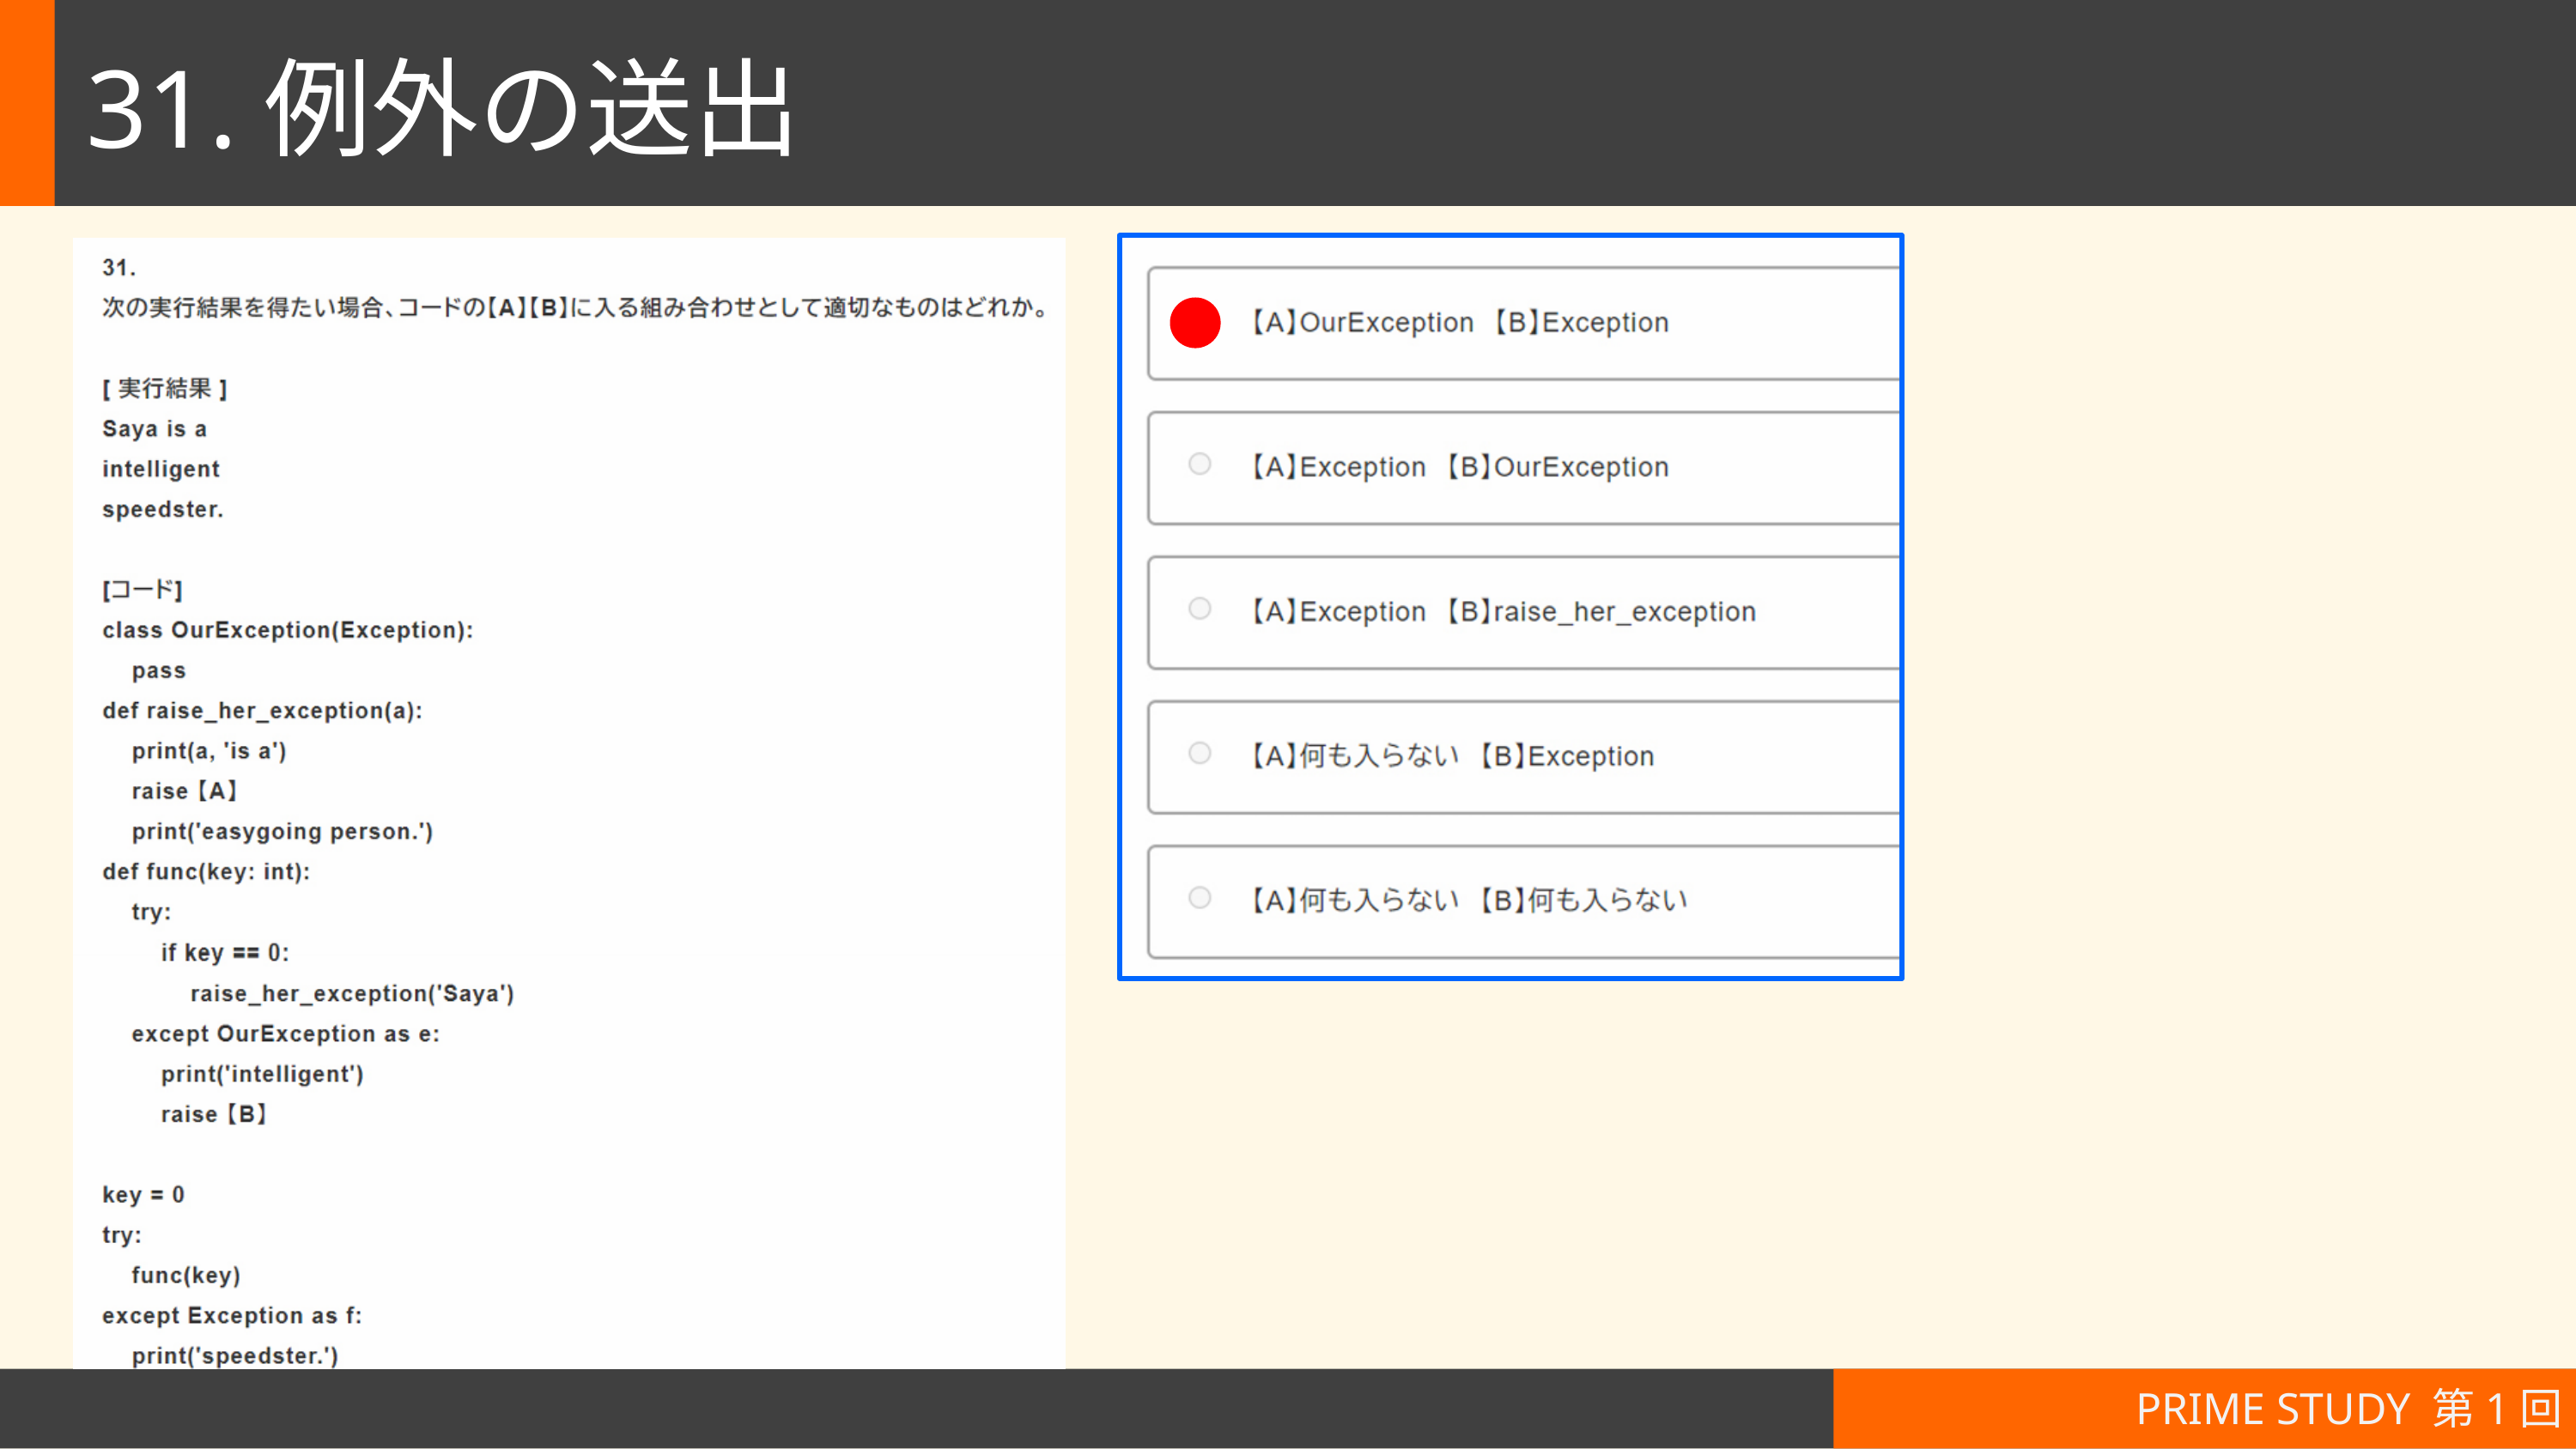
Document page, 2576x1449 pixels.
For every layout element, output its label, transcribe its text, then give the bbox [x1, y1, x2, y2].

picture [73, 238, 1066, 1369]
picture [1121, 238, 1899, 976]
title 31.例外の送出 [73, 49, 2560, 158]
footer PRIME STUDY 第1回 [1706, 1368, 2576, 1446]
